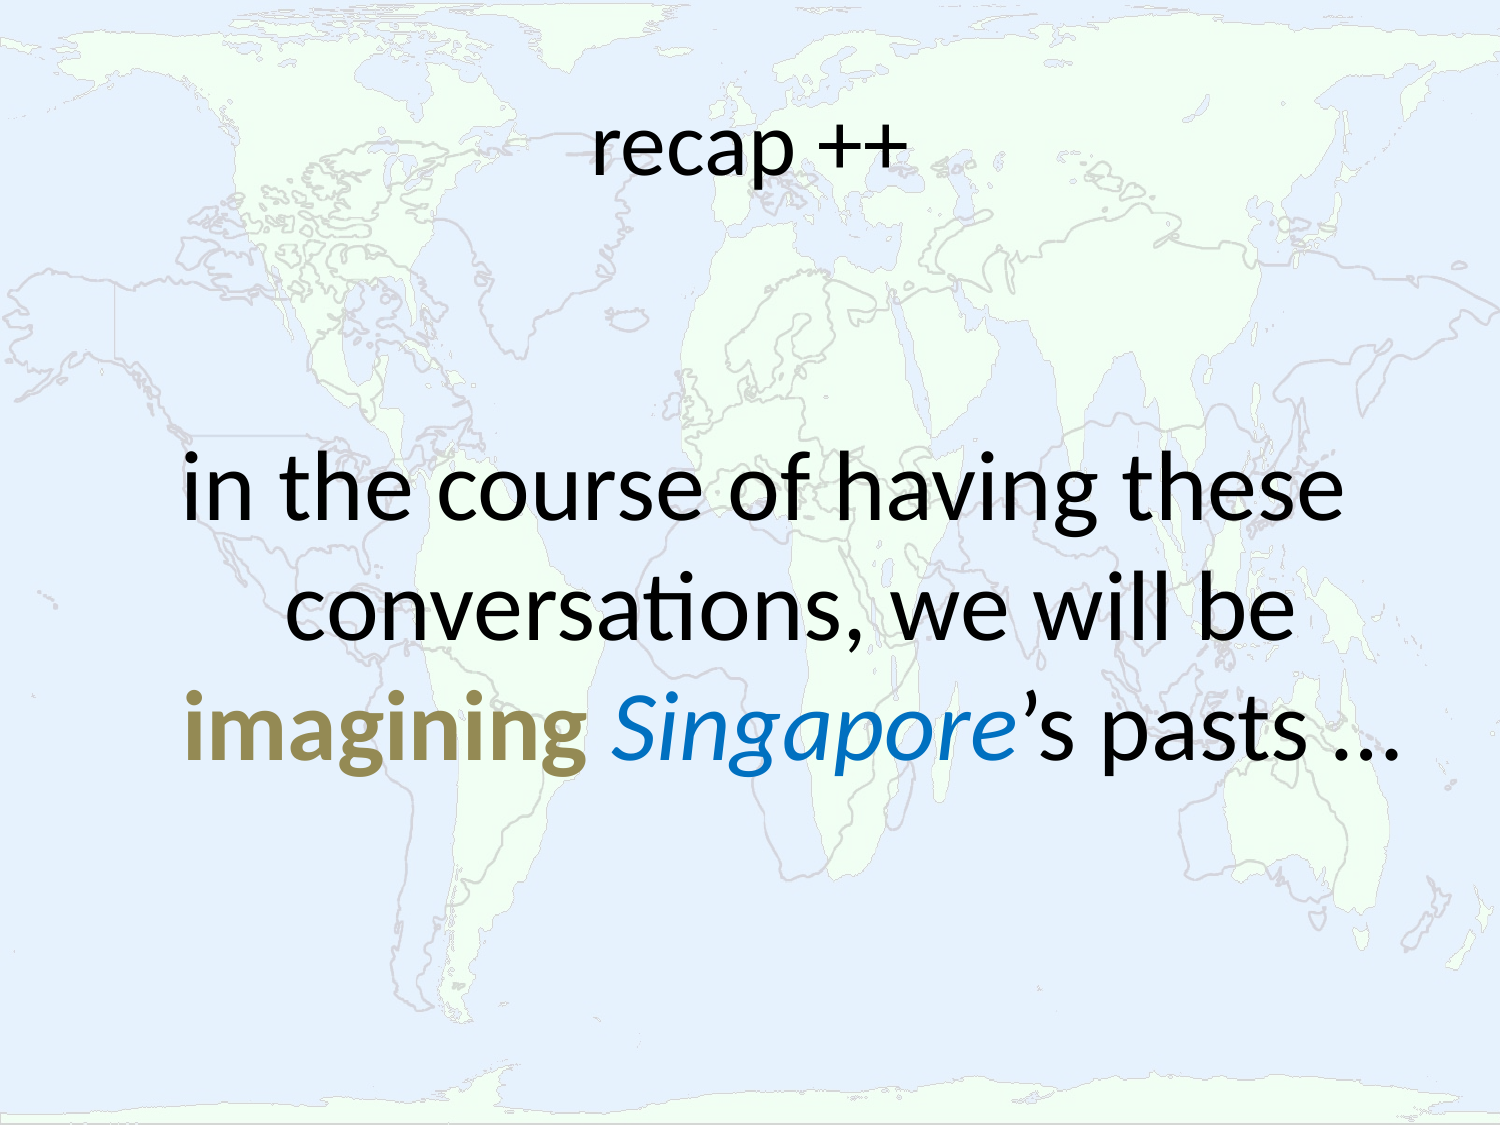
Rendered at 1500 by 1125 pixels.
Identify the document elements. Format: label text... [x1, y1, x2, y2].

title recap ++ [75, 45, 1425, 233]
list in the course of having these conversations, we will be imagining Singapore’s pasts … [88, 219, 1439, 963]
